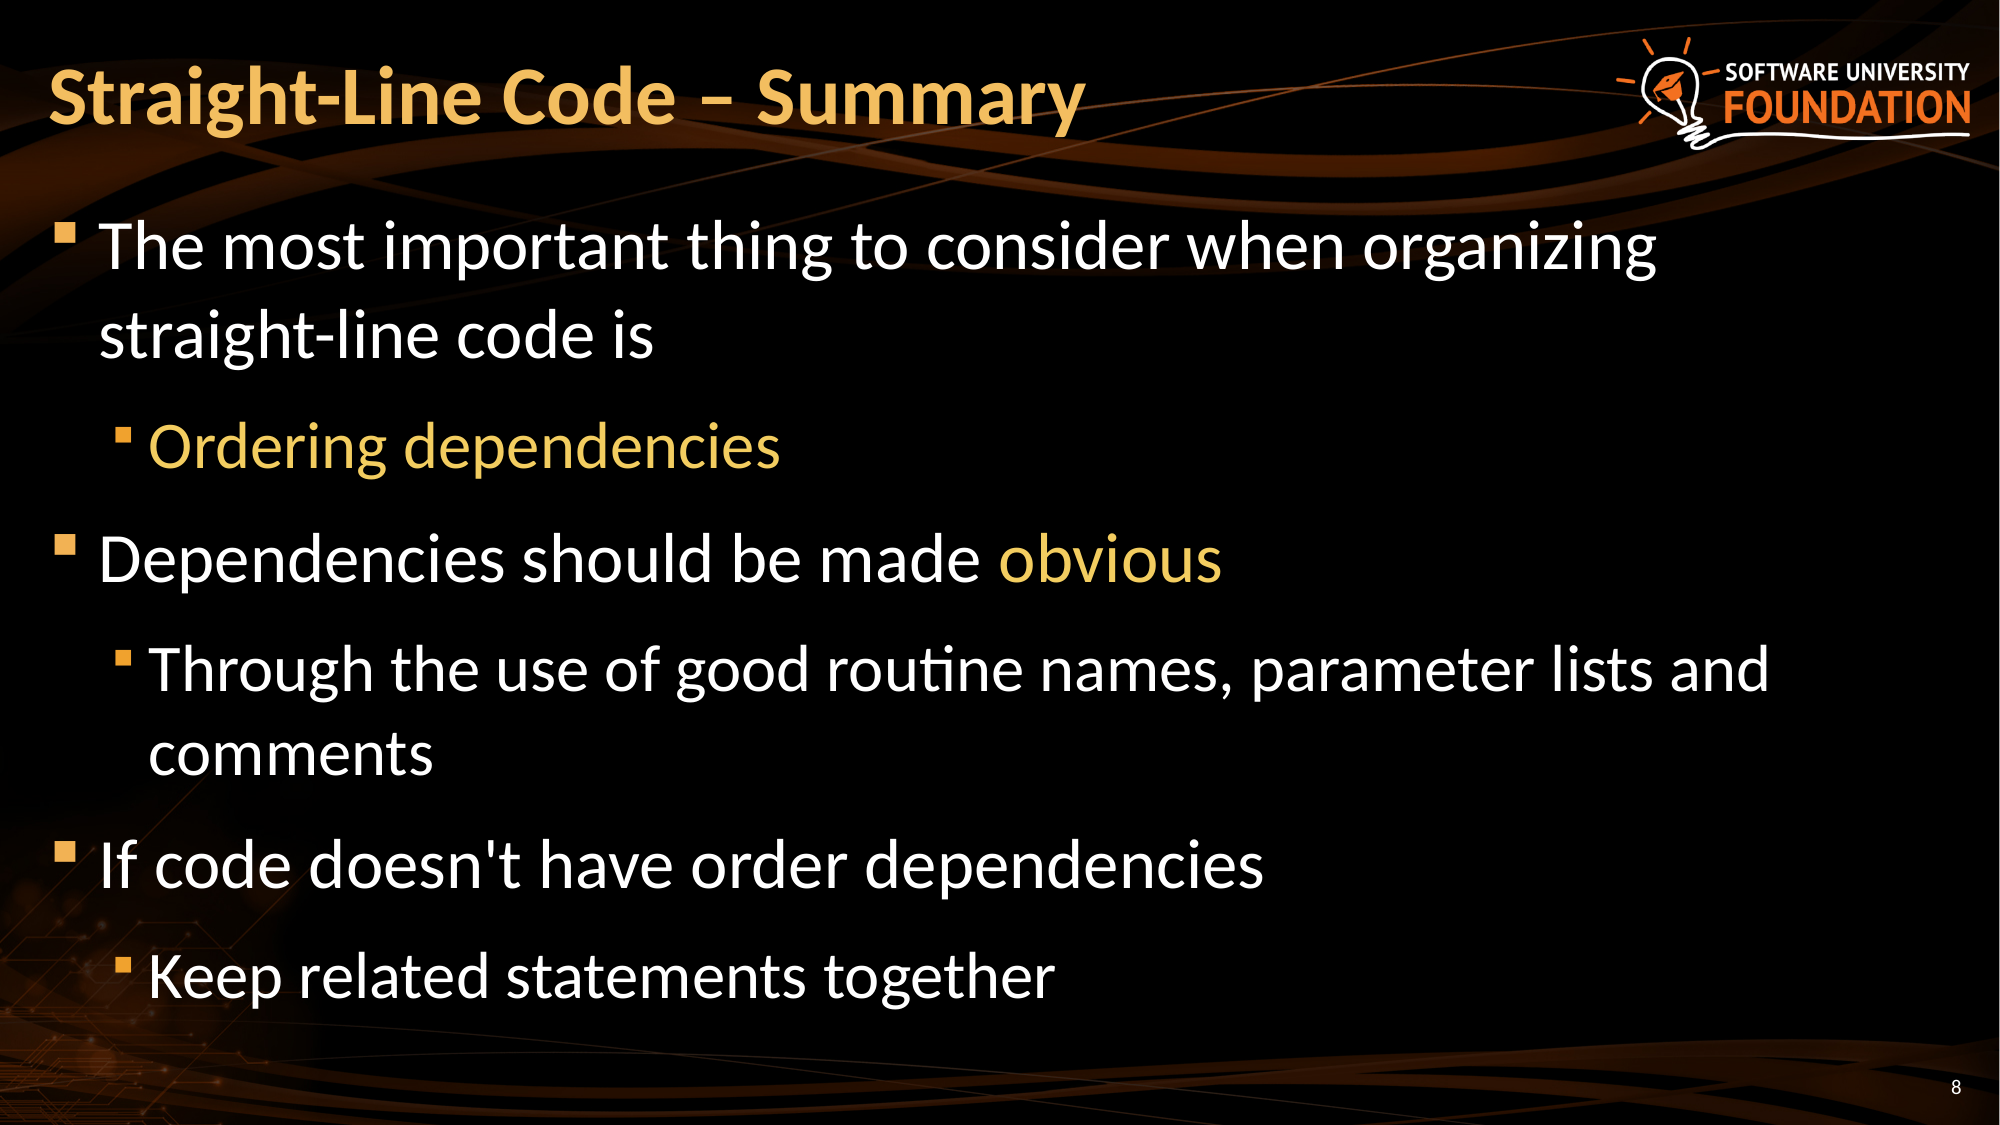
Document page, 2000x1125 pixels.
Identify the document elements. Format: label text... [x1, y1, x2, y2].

list The most important thing to consider when organizing straight-line code is Ordering dependencies Dependencies should be made obvious Through the use of good routine names, parameter lists and comments If code doesn't have order dependencies Keep related statements together [31, 188, 1968, 1103]
picture [0, 0, 2000, 1125]
title Straight-Line Code – Summary [30, 6, 1602, 189]
